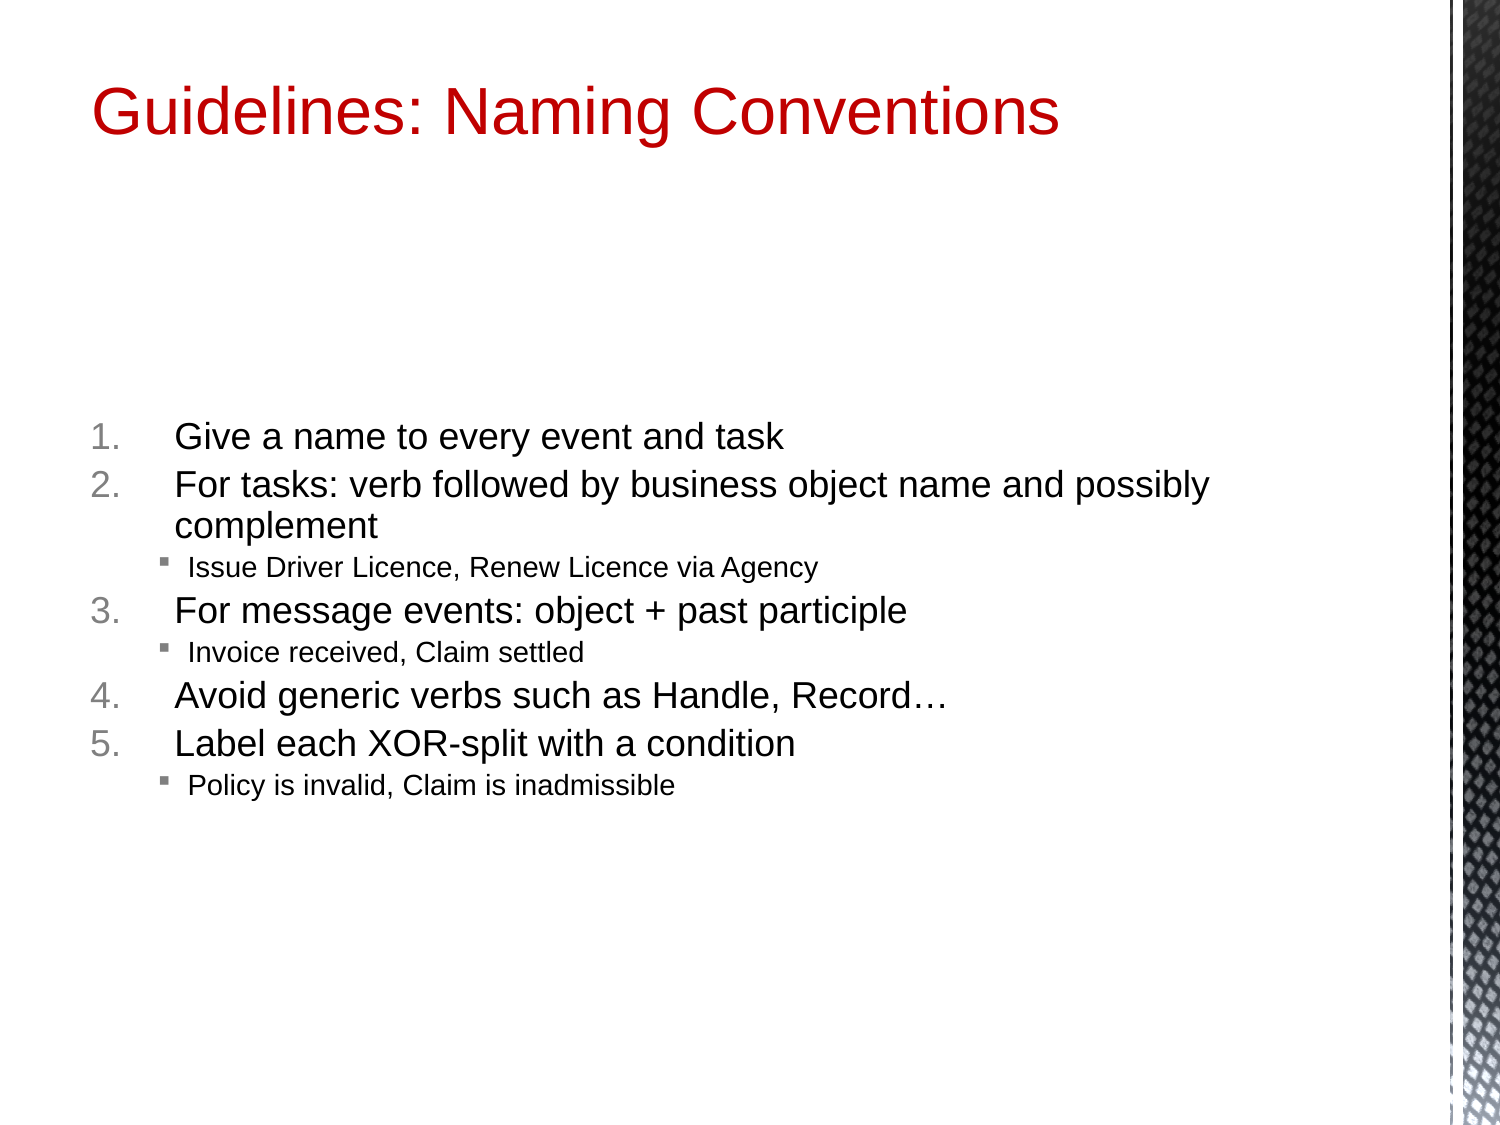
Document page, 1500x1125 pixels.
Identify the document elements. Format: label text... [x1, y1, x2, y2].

picture [1447, 0, 1500, 1125]
list Give a name to every event and task For tasks: verb followed by business object name and possibly complement Issue Driver Licence, Renew Licence via Agency For message events: object + past participle Invoice received, Claim settled Avoid generic verbs such as Handle, Record… Label each XOR-split with a condition Policy is invalid, Claim is inadmissible [75, 231, 1425, 988]
title Guidelines: Naming Conventions [76, 42, 1400, 173]
